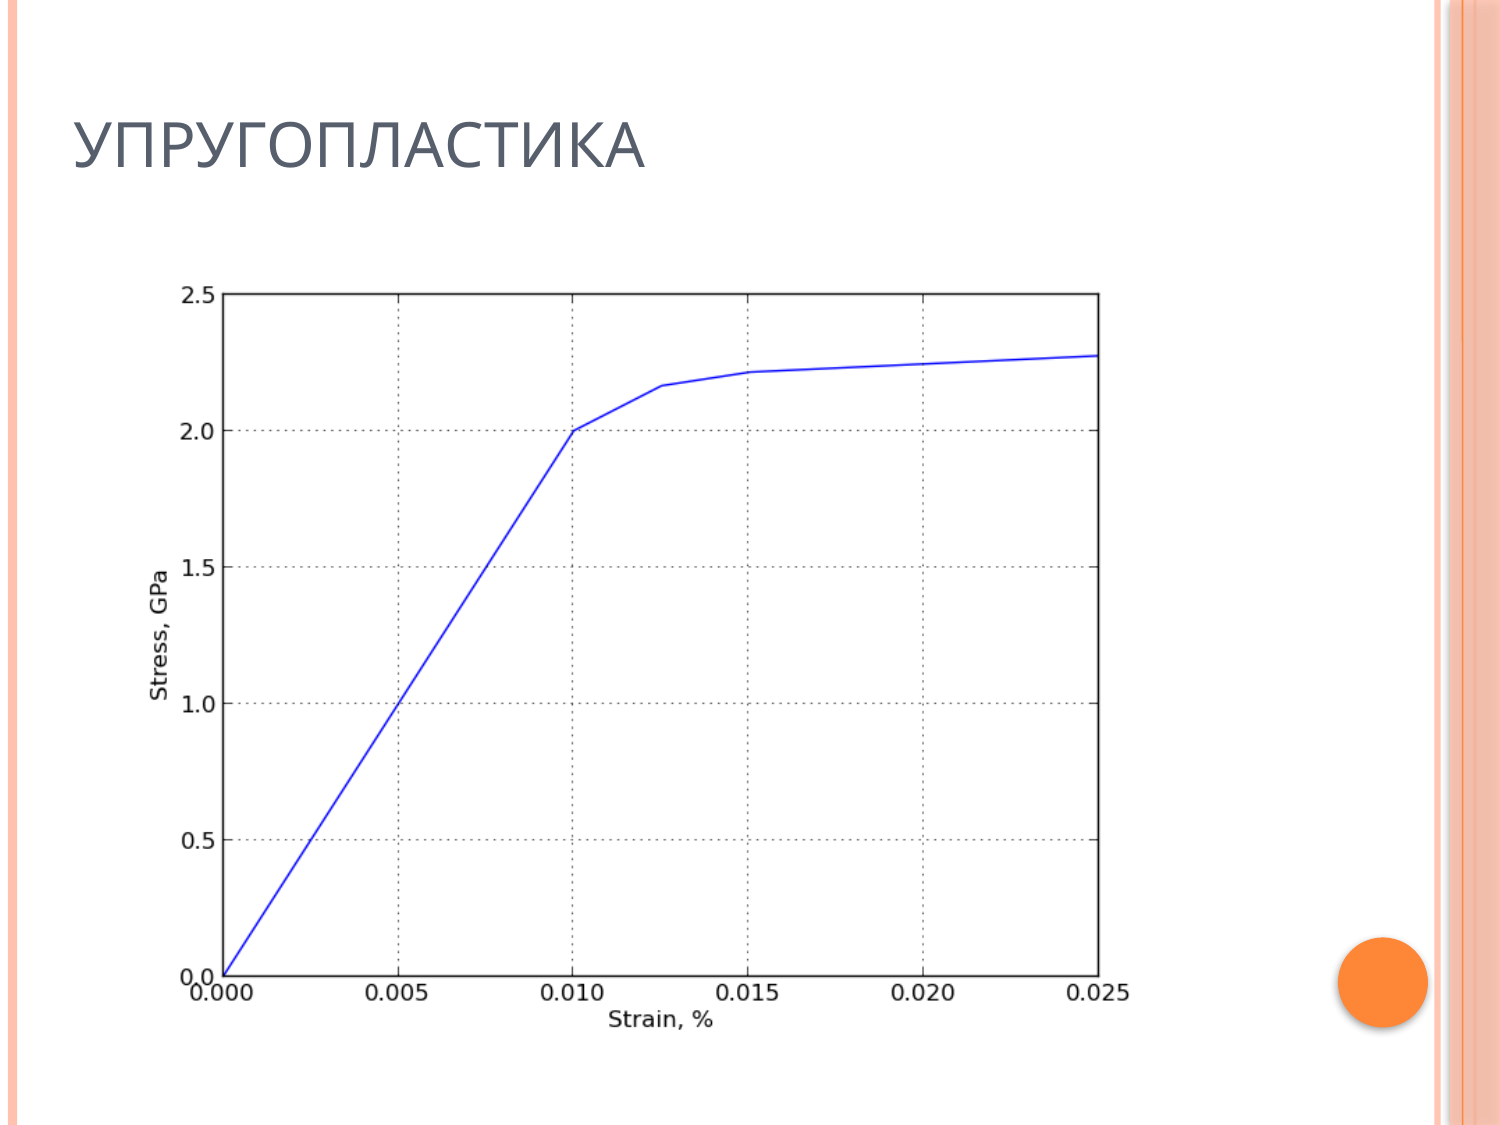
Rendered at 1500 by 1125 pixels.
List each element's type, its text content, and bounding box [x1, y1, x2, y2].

title Упругопластика [58, 0, 1284, 188]
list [81, 210, 1212, 1063]
